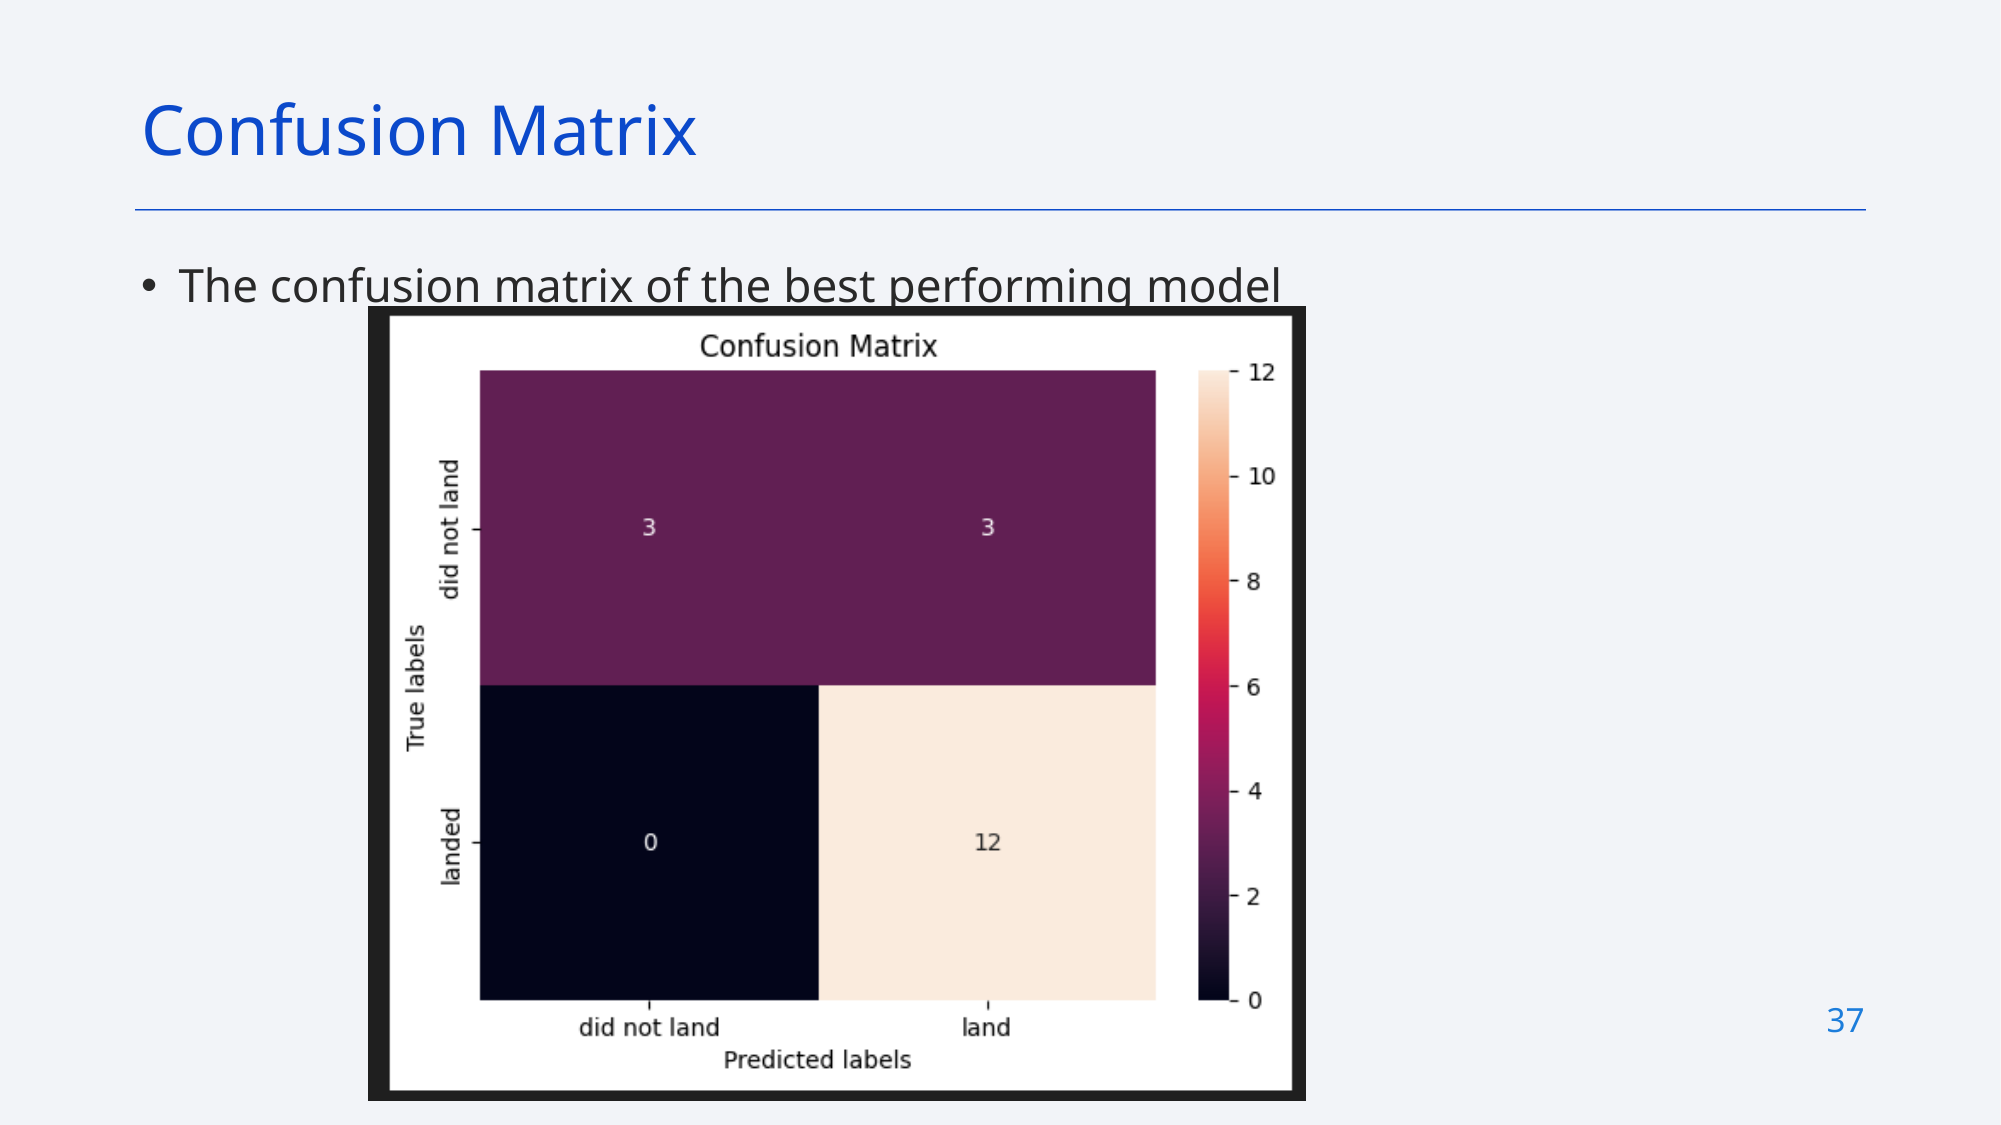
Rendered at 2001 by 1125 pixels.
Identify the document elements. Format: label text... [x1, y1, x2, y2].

list The confusion matrix of the best performing model [126, 249, 1682, 876]
picture [0, 0, 2001, 1125]
slide_number 37 [1429, 988, 1880, 1055]
text_box Confusion Matrix [126, 88, 1852, 179]
